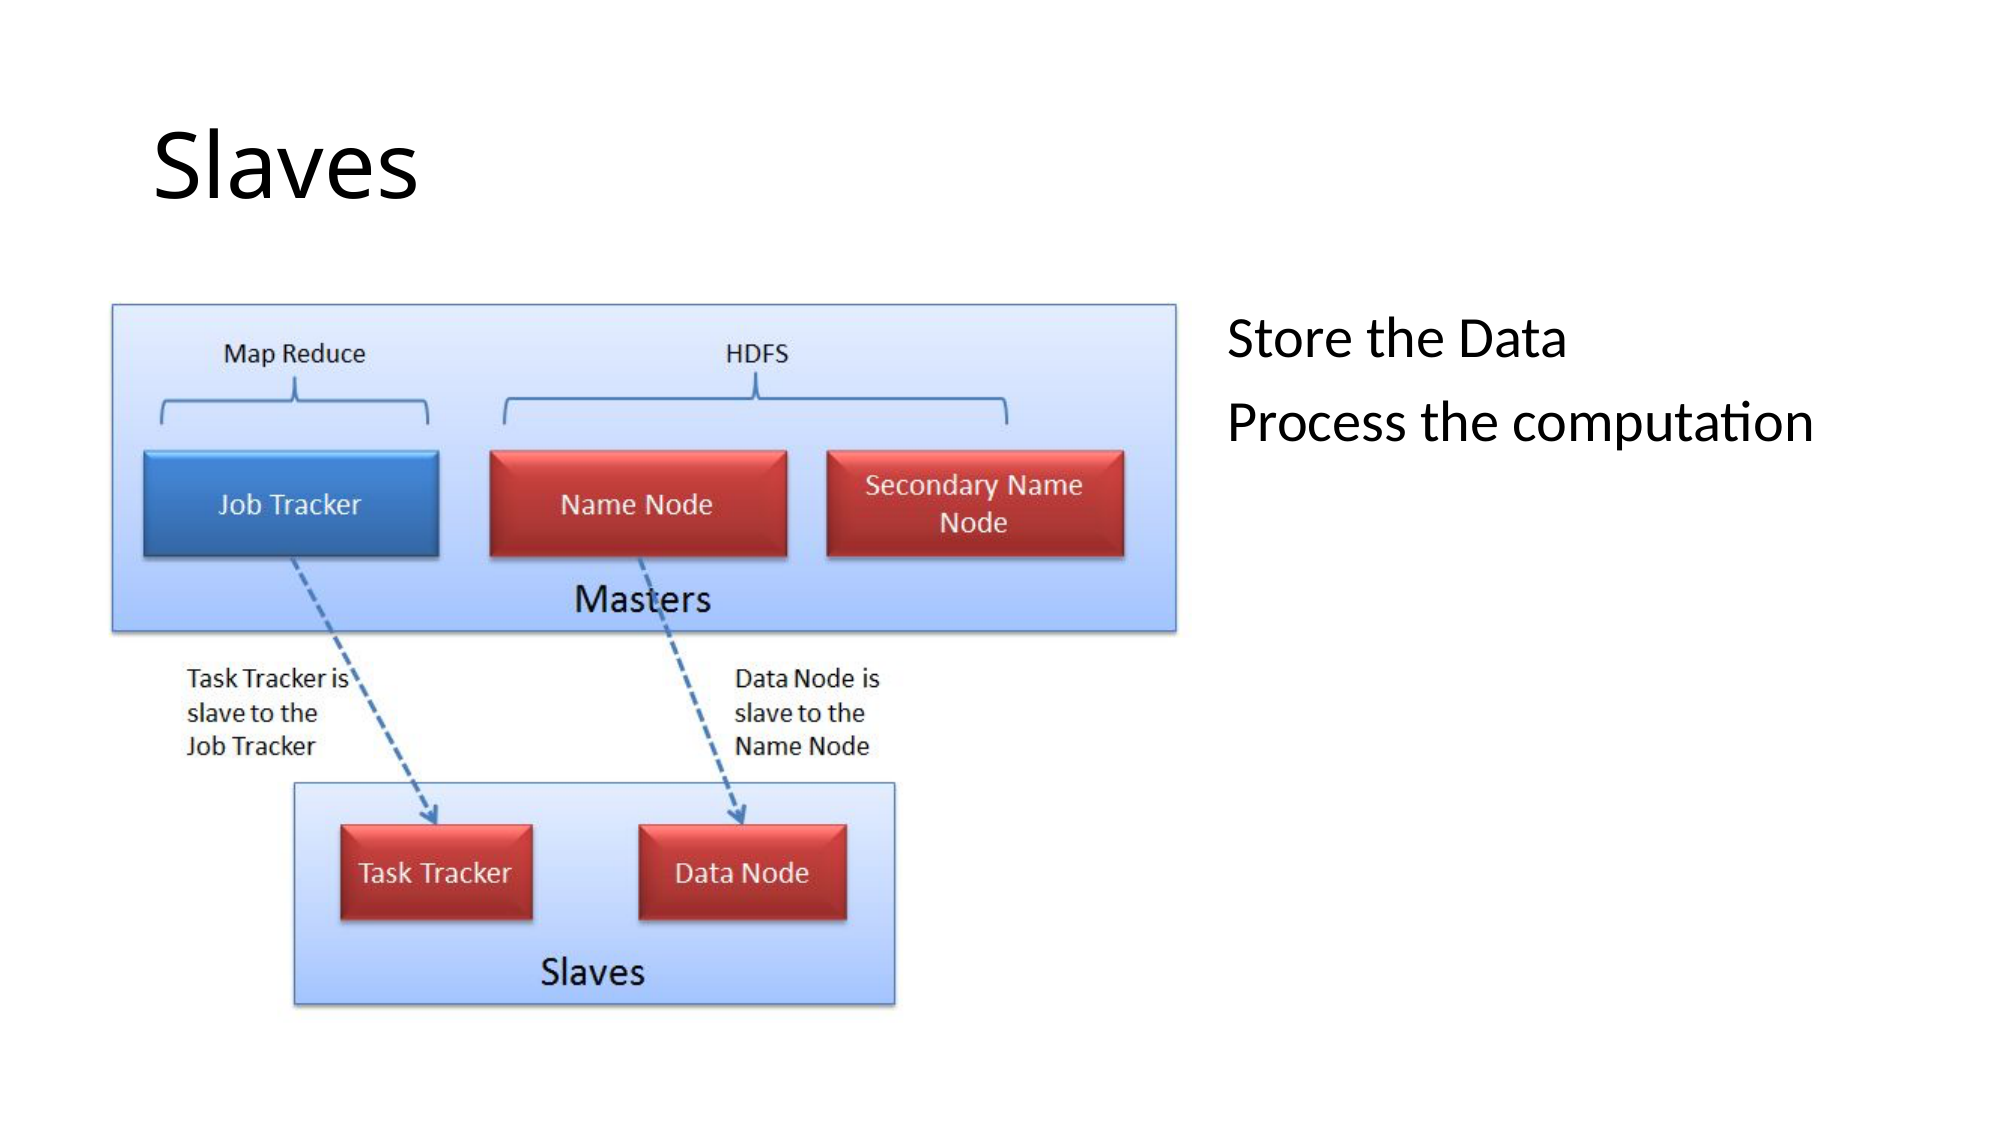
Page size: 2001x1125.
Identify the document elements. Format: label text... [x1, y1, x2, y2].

picture [85, 277, 1210, 1050]
list Store the Data Process the computation [1210, 299, 1863, 1014]
title Slaves [137, 59, 1863, 278]
